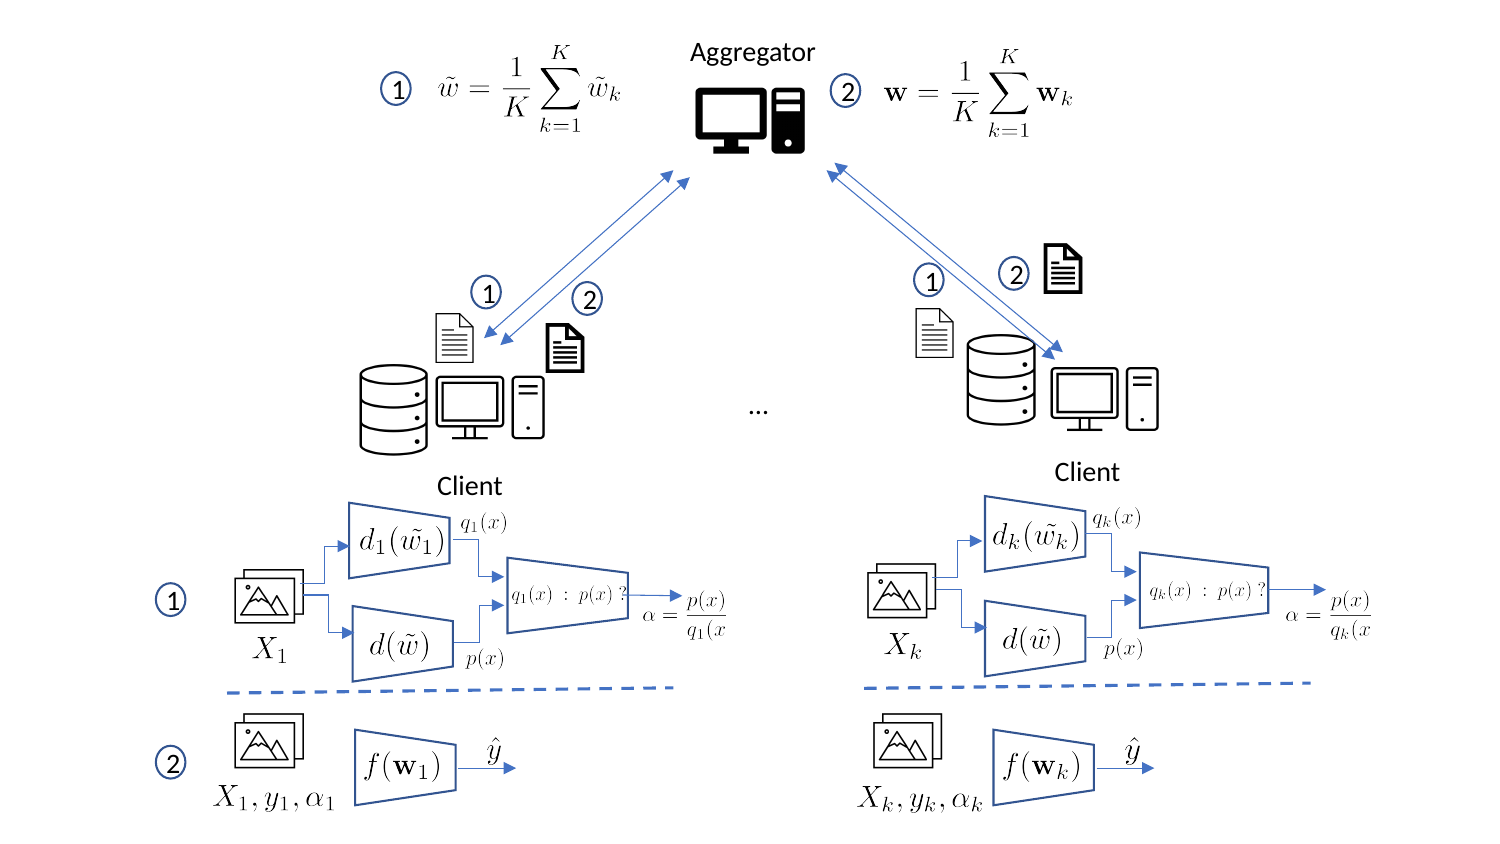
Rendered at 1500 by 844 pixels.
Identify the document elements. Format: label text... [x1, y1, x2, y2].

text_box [1085, 533, 1137, 572]
picture [993, 521, 1078, 552]
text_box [864, 683, 1311, 689]
picture [511, 585, 626, 605]
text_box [452, 539, 505, 577]
picture [884, 633, 921, 659]
picture [1103, 638, 1142, 660]
text_box [506, 556, 629, 635]
picture [884, 49, 1073, 137]
text_box [348, 501, 451, 580]
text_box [932, 540, 983, 578]
picture [461, 512, 506, 534]
picture [1093, 507, 1140, 529]
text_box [226, 687, 674, 694]
picture [870, 701, 946, 778]
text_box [1086, 600, 1137, 638]
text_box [826, 170, 1056, 360]
picture [231, 701, 308, 778]
picture [693, 64, 807, 177]
text_box 1 [470, 274, 484, 308]
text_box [299, 546, 350, 584]
text_box 2 [154, 744, 187, 780]
picture [1286, 590, 1371, 642]
picture [213, 785, 334, 812]
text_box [454, 605, 505, 643]
picture [465, 648, 504, 670]
picture [231, 557, 308, 633]
text_box … [748, 378, 755, 428]
text_box [354, 728, 457, 807]
picture [337, 308, 595, 465]
picture [864, 551, 940, 628]
picture [1150, 581, 1265, 601]
picture [487, 737, 501, 765]
picture [1003, 751, 1079, 782]
picture [252, 637, 286, 663]
picture [359, 526, 443, 557]
picture [364, 751, 439, 782]
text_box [303, 594, 355, 633]
text_box [1138, 551, 1270, 630]
picture [1125, 737, 1140, 765]
picture [857, 786, 982, 813]
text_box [484, 170, 674, 339]
picture [904, 343, 1161, 457]
picture [438, 45, 620, 132]
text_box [834, 162, 1063, 353]
picture [1063, 238, 1093, 299]
text_box 2 [829, 73, 862, 108]
text_box [992, 728, 1095, 807]
text_box [351, 605, 454, 683]
text_box 1 [380, 71, 412, 106]
text_box 1 [154, 582, 187, 618]
text_box Aggregator [675, 25, 832, 75]
picture [643, 590, 726, 642]
text_box [983, 600, 1087, 678]
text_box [500, 177, 690, 346]
text_box [983, 494, 1087, 573]
picture [1003, 626, 1060, 656]
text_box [935, 589, 987, 628]
picture [370, 631, 428, 662]
